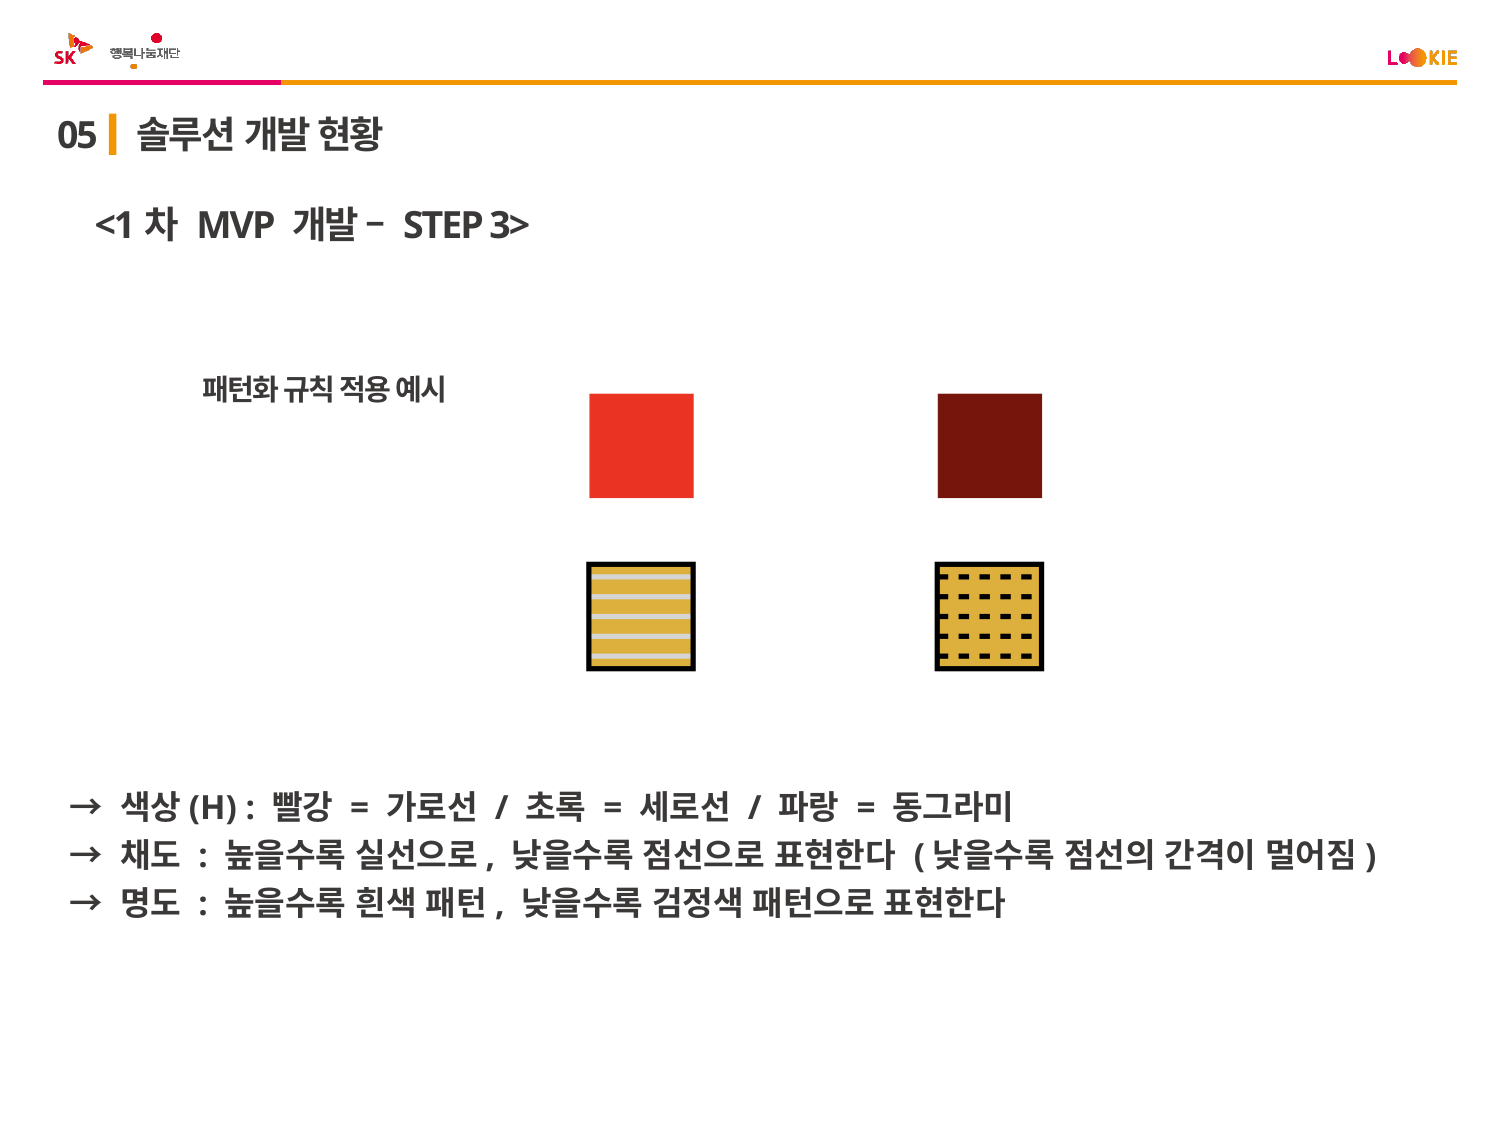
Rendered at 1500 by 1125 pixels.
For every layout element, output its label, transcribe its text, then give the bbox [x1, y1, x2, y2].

text_box 05 [42, 103, 118, 164]
picture [54, 33, 93, 64]
text_box → 색상(H) : 빨강 = 가로선 / 초록 = 세로선 / 파랑 = 동그라미 → 채도 : 높을수록 실선으로, 낮을수록 점선으로 표현한다 (낮을수록 점선의 간격이 멀어짐) → 명도 : 높을수록 흰색 패턴, 낮을수록 검정색 패턴으로 표현한다 [54, 770, 1474, 929]
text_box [187, 357, 1215, 690]
picture [1388, 48, 1457, 67]
picture [110, 33, 180, 69]
text_box <1차 MVP 개발 – STEP 3> [79, 193, 885, 254]
text_box 솔루션 개발 현황 [121, 103, 798, 164]
